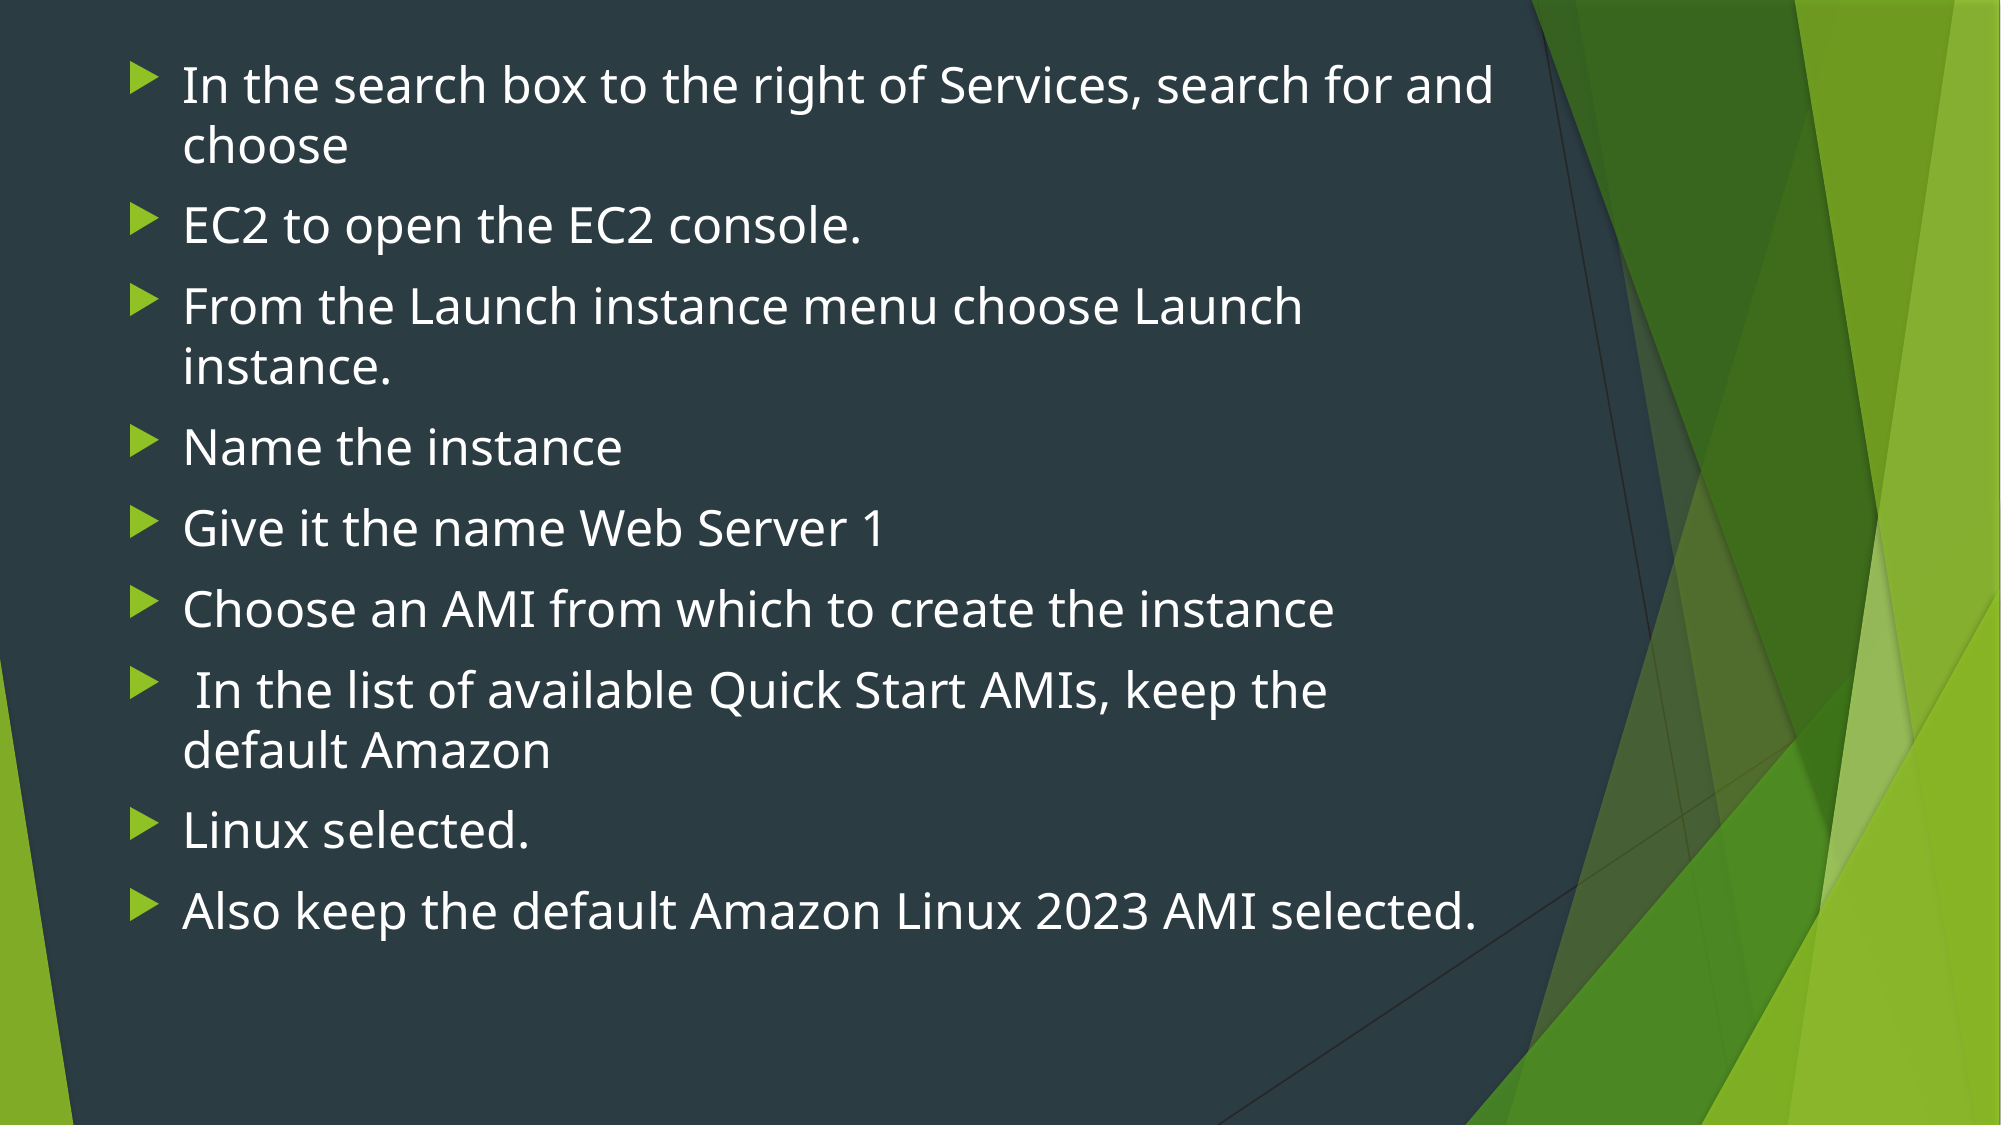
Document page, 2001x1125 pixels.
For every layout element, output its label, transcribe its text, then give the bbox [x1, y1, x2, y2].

list In the search box to the right of Services, search for and choose EC2 to open the EC2 console. From the Launch instance menu choose Launch instance. Name the instance Give it the name Web Server 1 Choose an AMI from which to create the instance In the list of available Quick Start AMIs, keep the default Amazon Linux selected. Also keep the default Amazon Linux 2023 AMI selected. [111, 45, 1522, 992]
